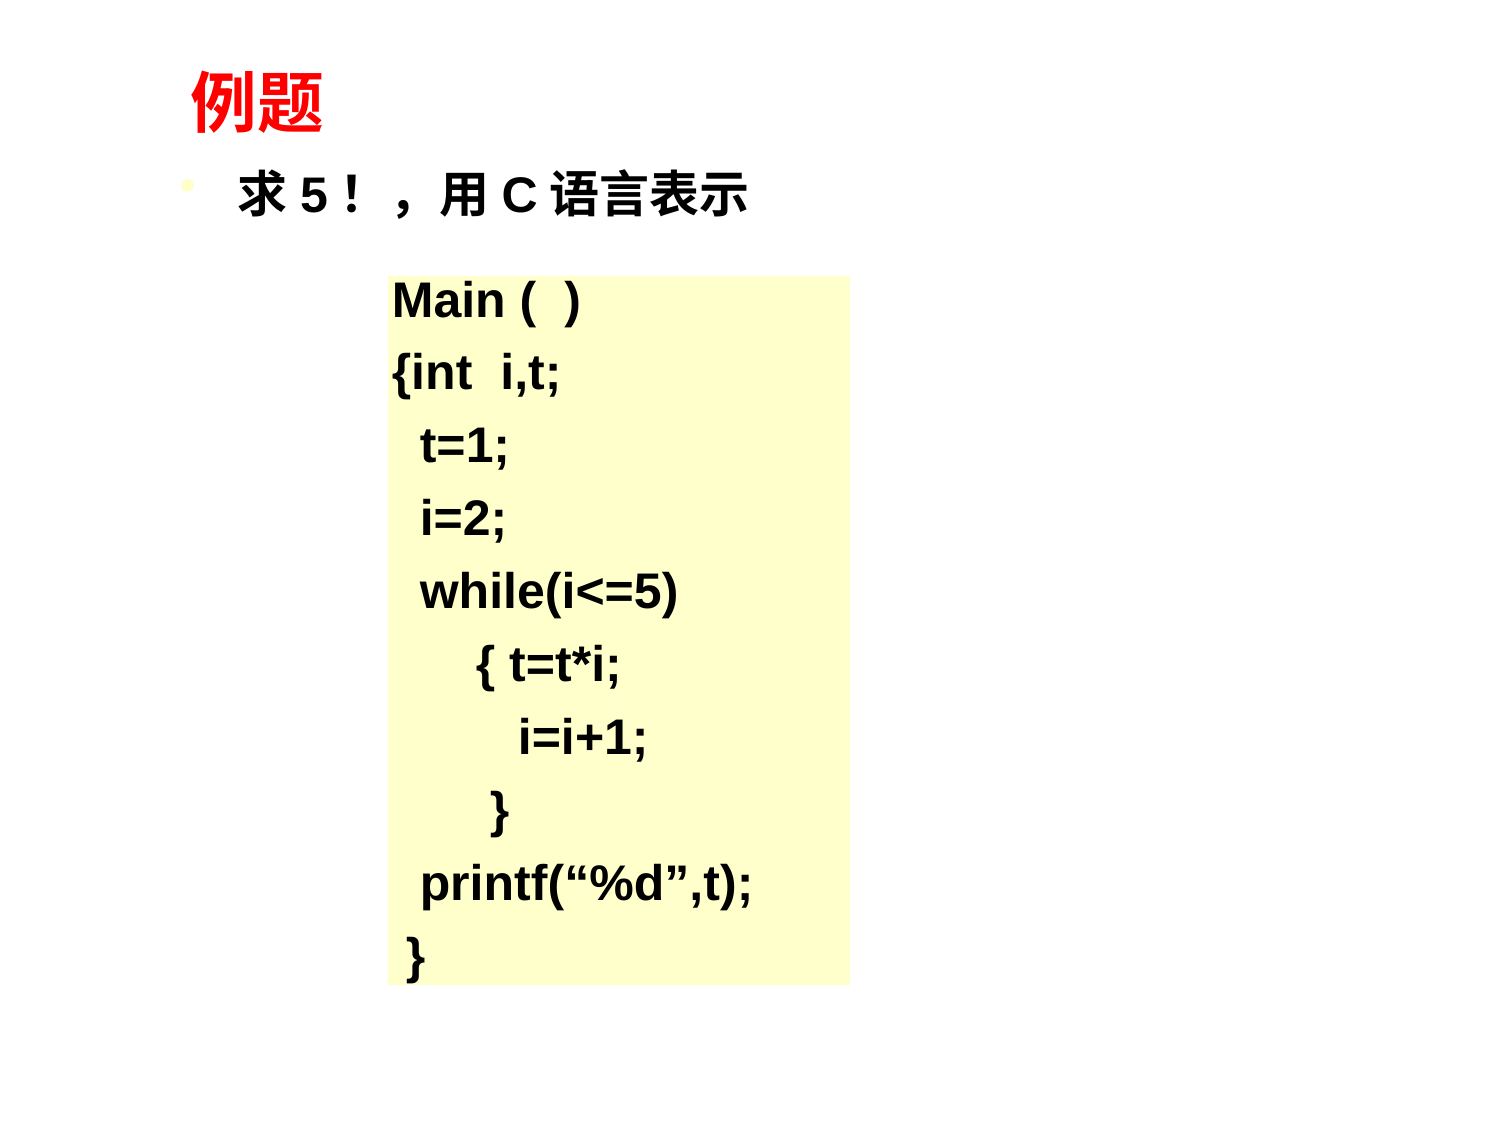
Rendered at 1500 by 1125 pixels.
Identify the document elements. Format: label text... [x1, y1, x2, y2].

text_box 例题 [175, 53, 401, 145]
text_box Main ( ) {int i,t; t=1; i=2; while(i<=5) { t=t*i; i=i+1; } printf(“%d”,t); } [388, 276, 849, 985]
text_box 求5！，用C语言表示 [175, 160, 1089, 224]
